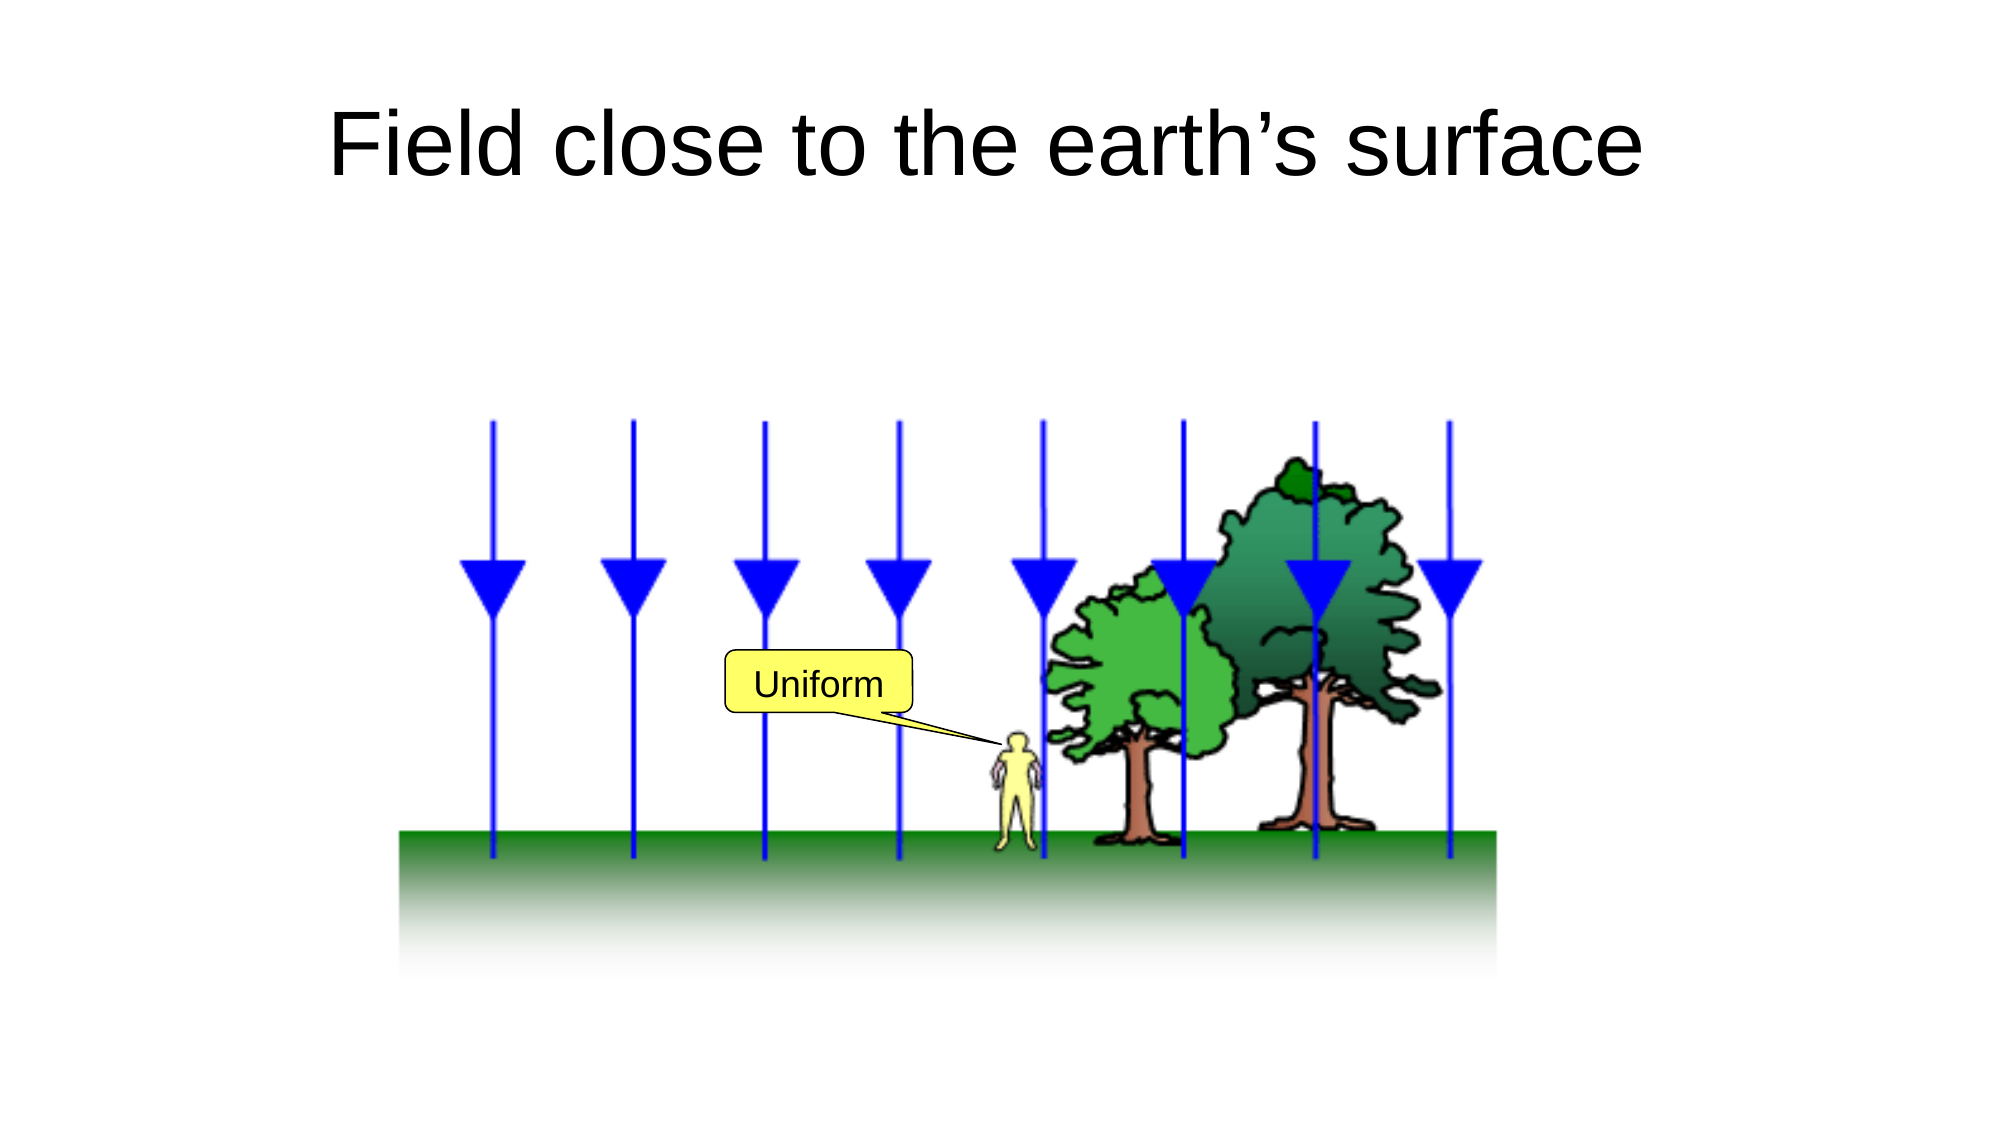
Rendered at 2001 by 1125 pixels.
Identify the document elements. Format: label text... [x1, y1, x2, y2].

title Field close to the earth’s surface [300, 45, 1675, 233]
picture [362, 374, 1563, 1001]
